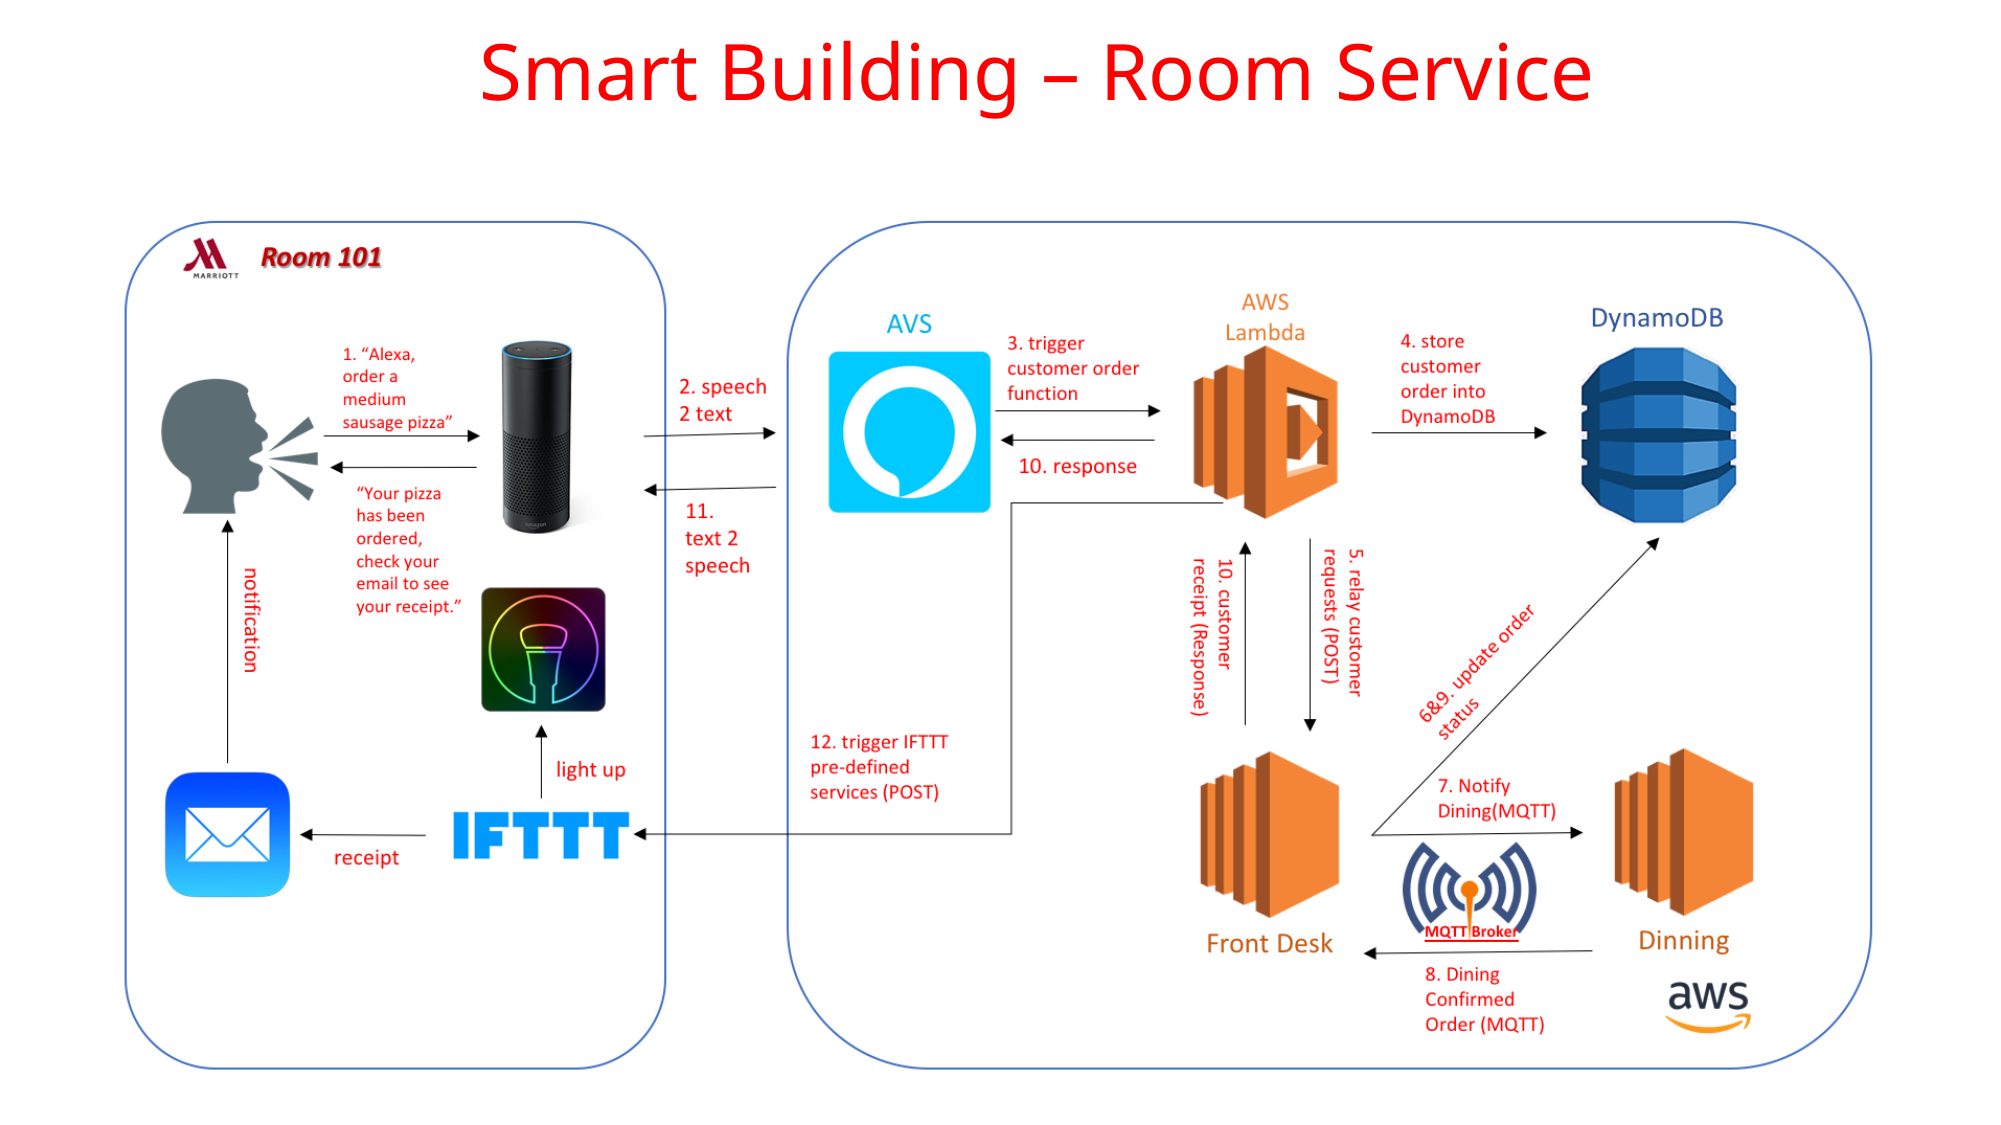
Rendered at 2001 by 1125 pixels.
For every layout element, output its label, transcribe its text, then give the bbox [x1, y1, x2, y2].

title Smart Building – Room Service [103, 25, 1972, 244]
picture [111, 178, 1889, 1100]
